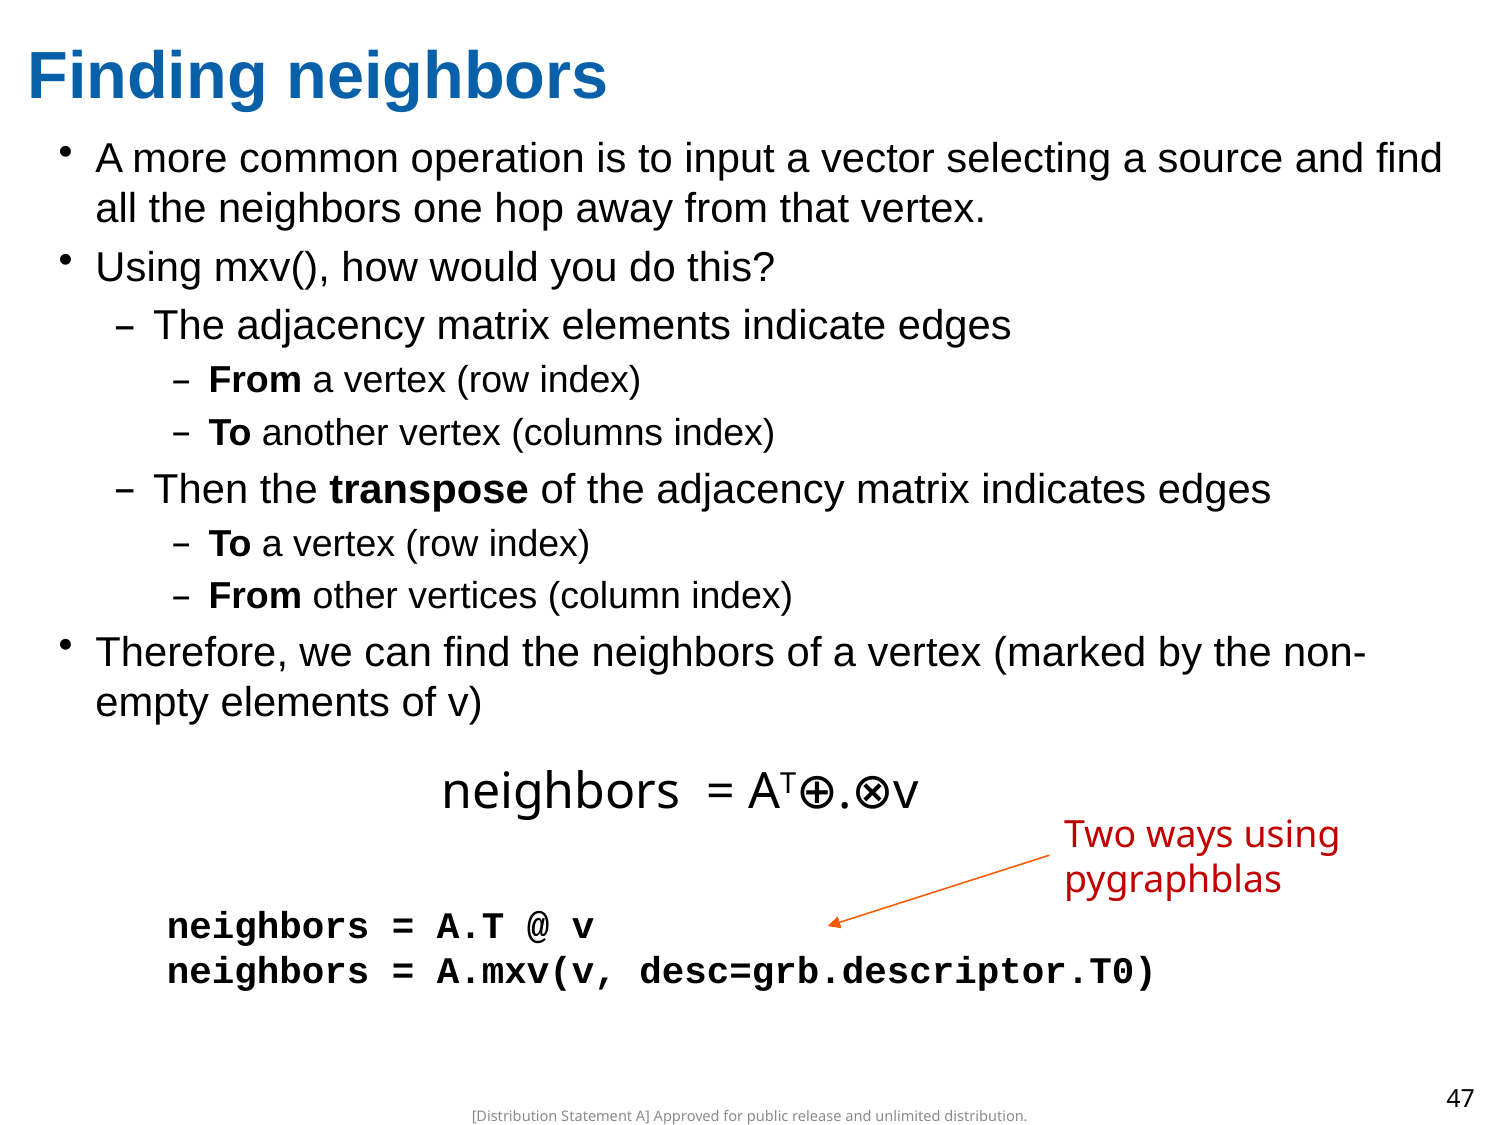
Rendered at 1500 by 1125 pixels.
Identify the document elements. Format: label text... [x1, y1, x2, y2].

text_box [827, 855, 1050, 927]
text_box neighbors = AT⊕.⊗v [426, 750, 1043, 826]
slide_number 47 [1431, 1074, 1500, 1125]
list A more common operation is to input a vector selecting a source and find all the neighbors one hop away from that vertex. Using mxv(), how would you do this? The adjacency matrix elements indicate edges From a vertex (row index) To another vertex (columns index) Then the transpose of the adjacency matrix indicates edges To a vertex (row index) From other vertices (column index) Therefore, we can find the neighbors of a vertex (marked by the non-empty elements of v) [58, 131, 1479, 810]
text_box neighbors = A.T @ v neighbors = A.mxv(v, desc=grb.descriptor.T0) [152, 893, 1348, 999]
title Finding neighbors [27, 31, 1379, 178]
text_box Two ways using pygraphblas [1049, 802, 1410, 908]
